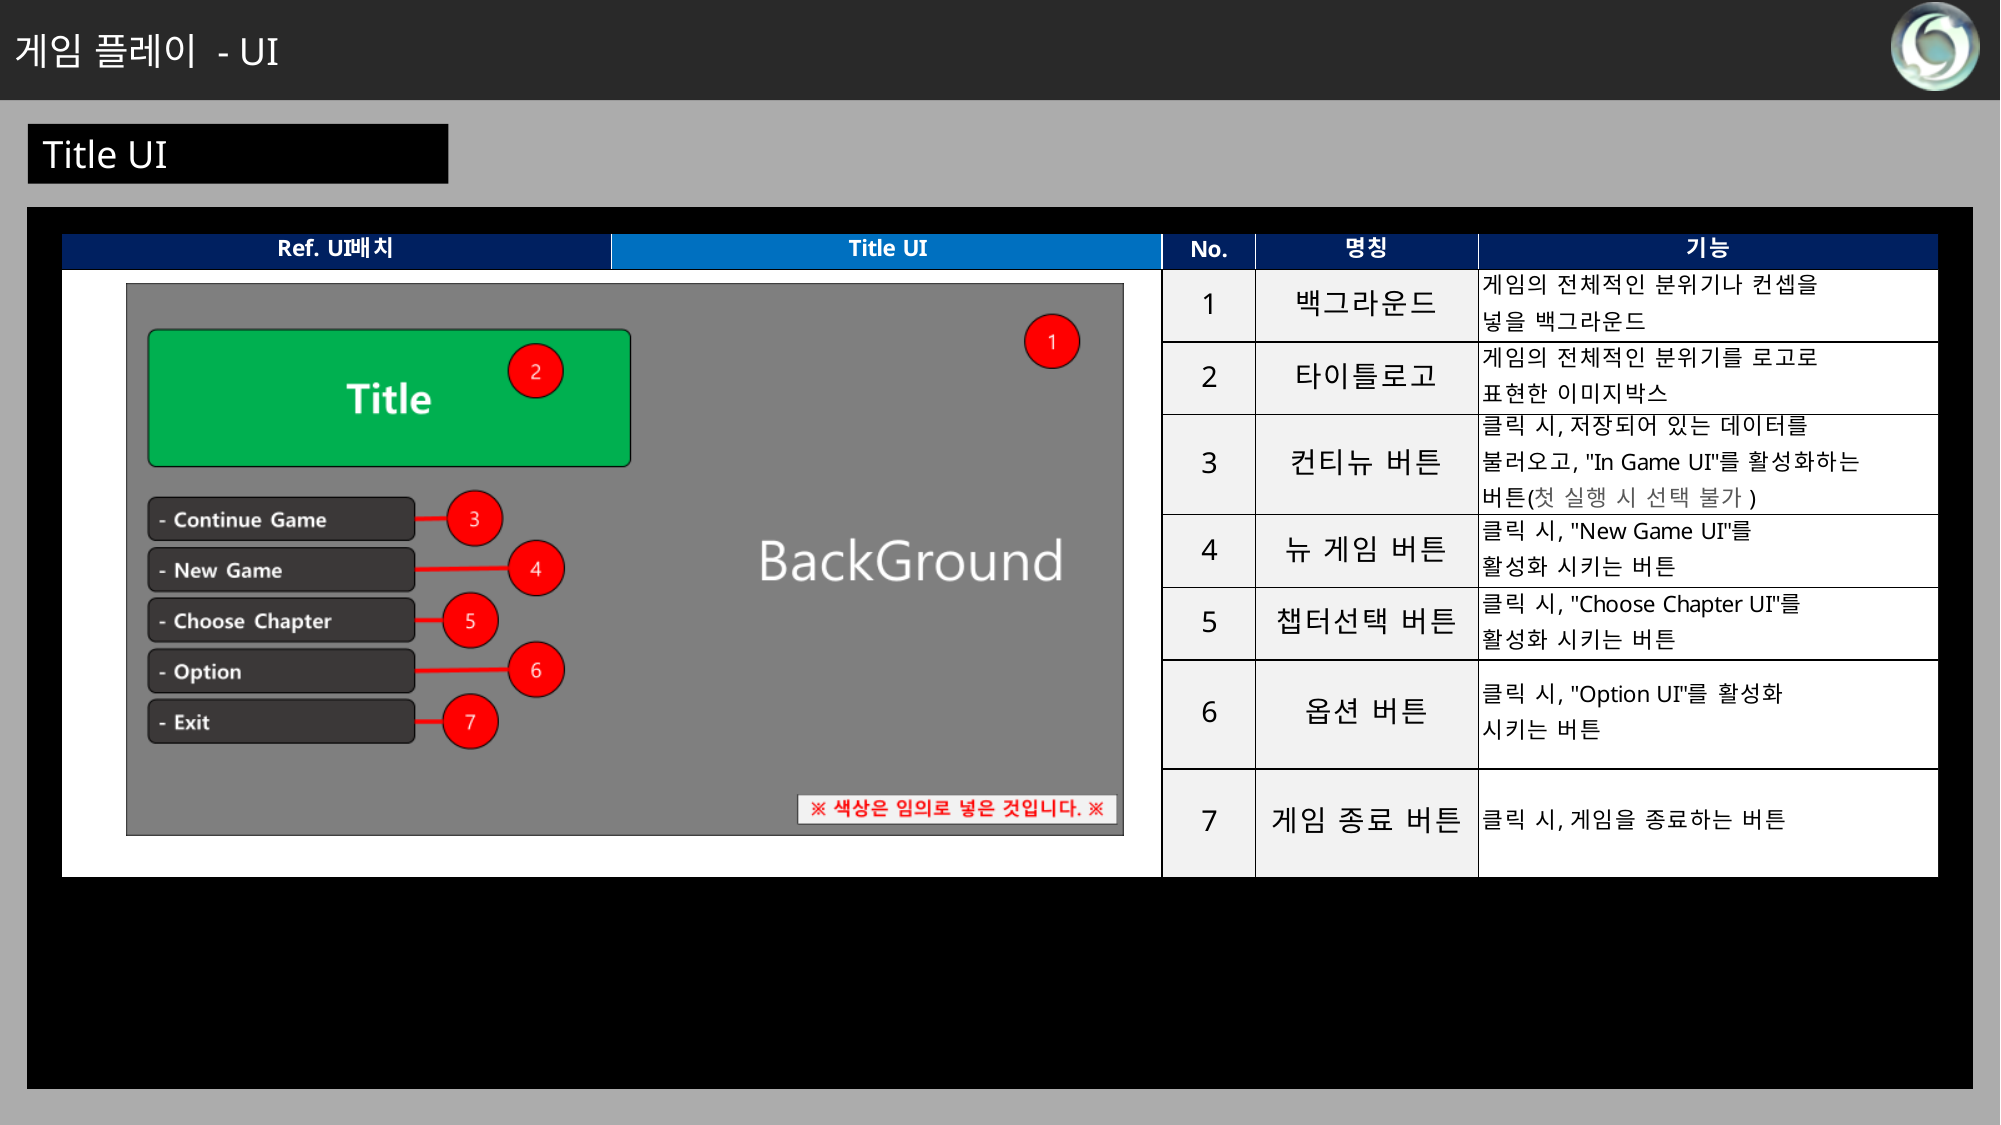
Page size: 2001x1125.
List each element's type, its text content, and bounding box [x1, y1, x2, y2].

text_box [27, 207, 1973, 1089]
text_box [0, 101, 2000, 1125]
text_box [0, 0, 2000, 101]
picture [60, 232, 1940, 879]
text_box Title UI [27, 123, 449, 184]
